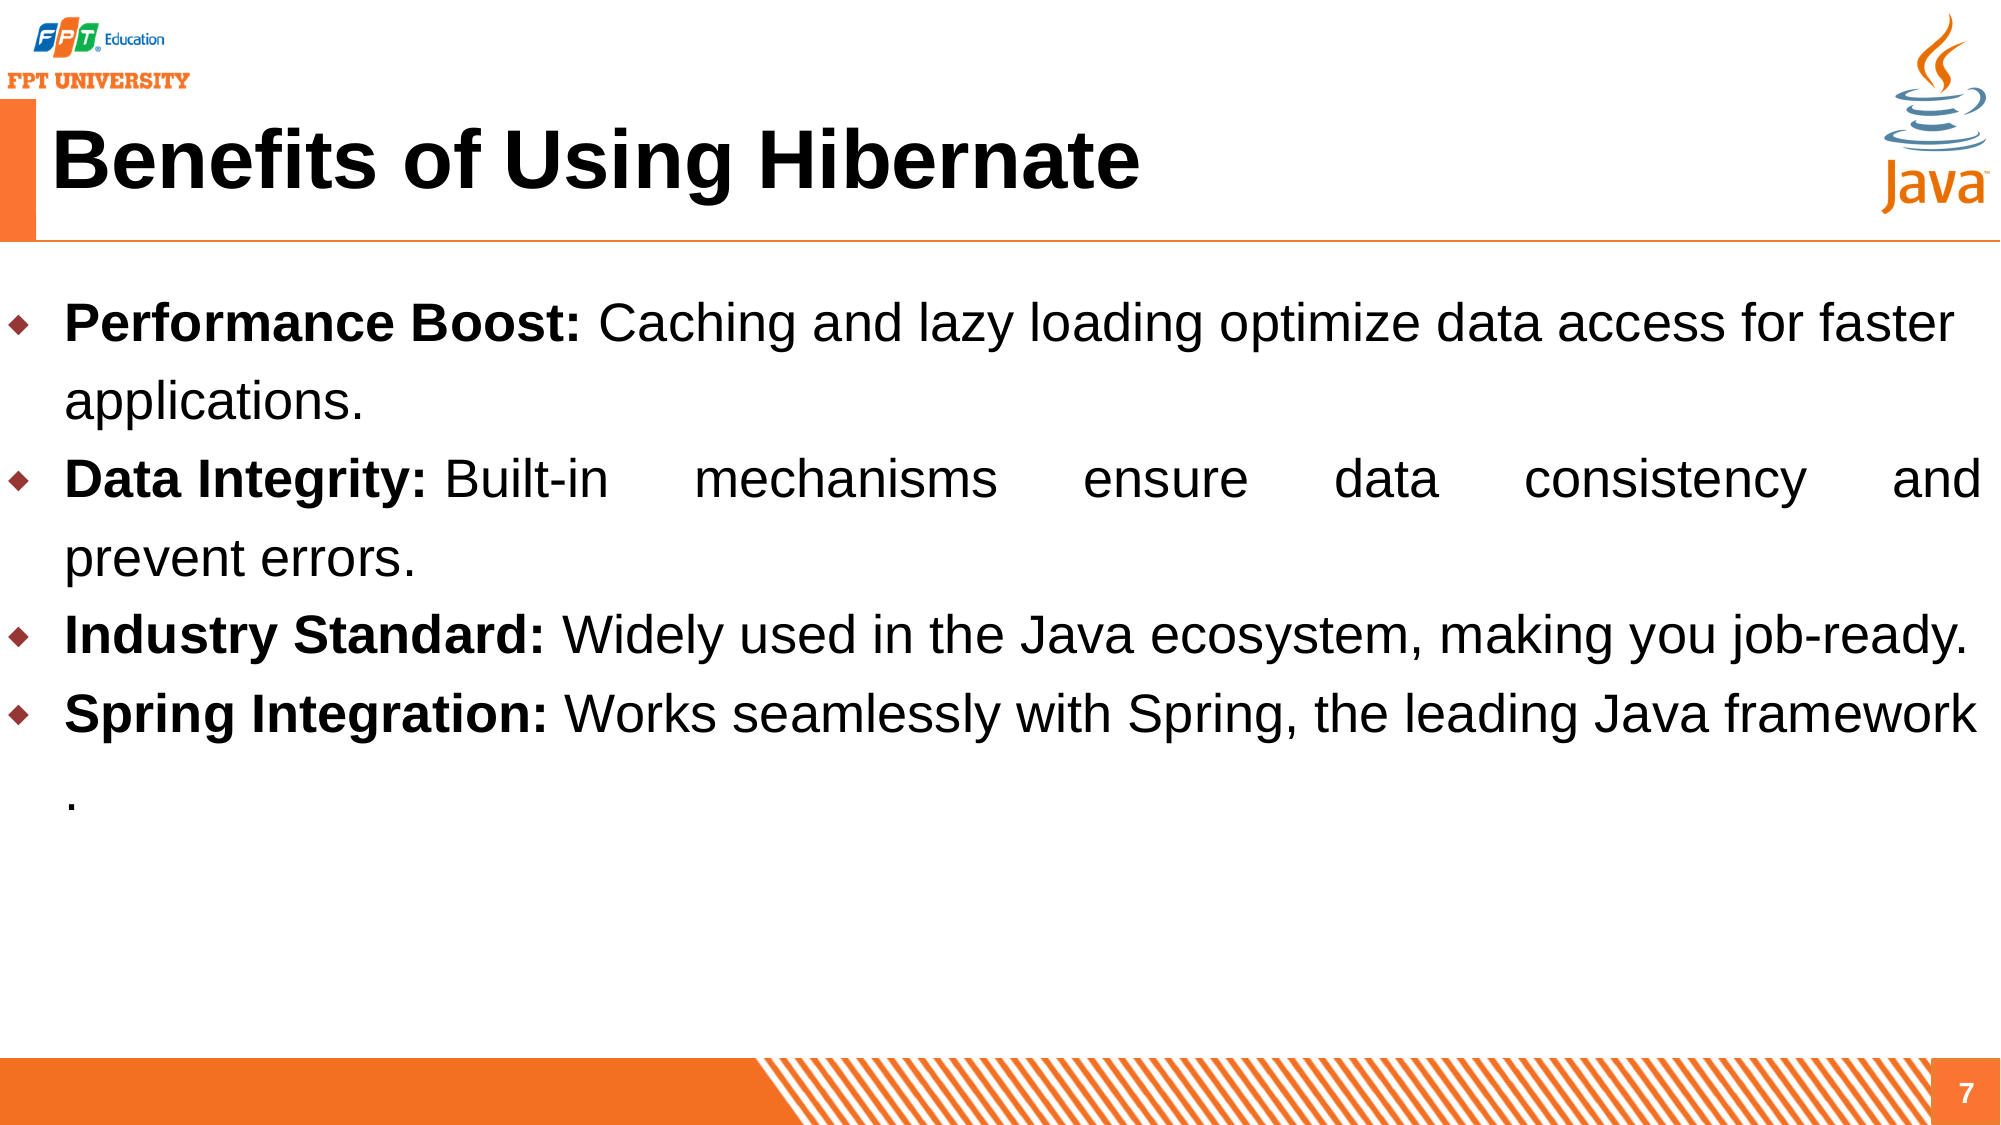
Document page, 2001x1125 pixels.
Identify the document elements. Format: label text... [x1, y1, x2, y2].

title Benefits of Using Hibernate [36, 108, 1869, 215]
list Performance Boost: Caching and lazy loading optimize data access for faster applications. Data Integrity: Built-in mechanisms ensure data consistency and prevent errors. Industry Standard: Widely used in the Java ecosystem, making you job-ready. Spring Integration: Works seamlessly with Spring, the leading Java framework. [0, 266, 2000, 1057]
picture [0, 1058, 1934, 1125]
slide_number 7 [1933, 1059, 2000, 1124]
picture [1868, 4, 2000, 226]
picture [0, 2, 197, 99]
